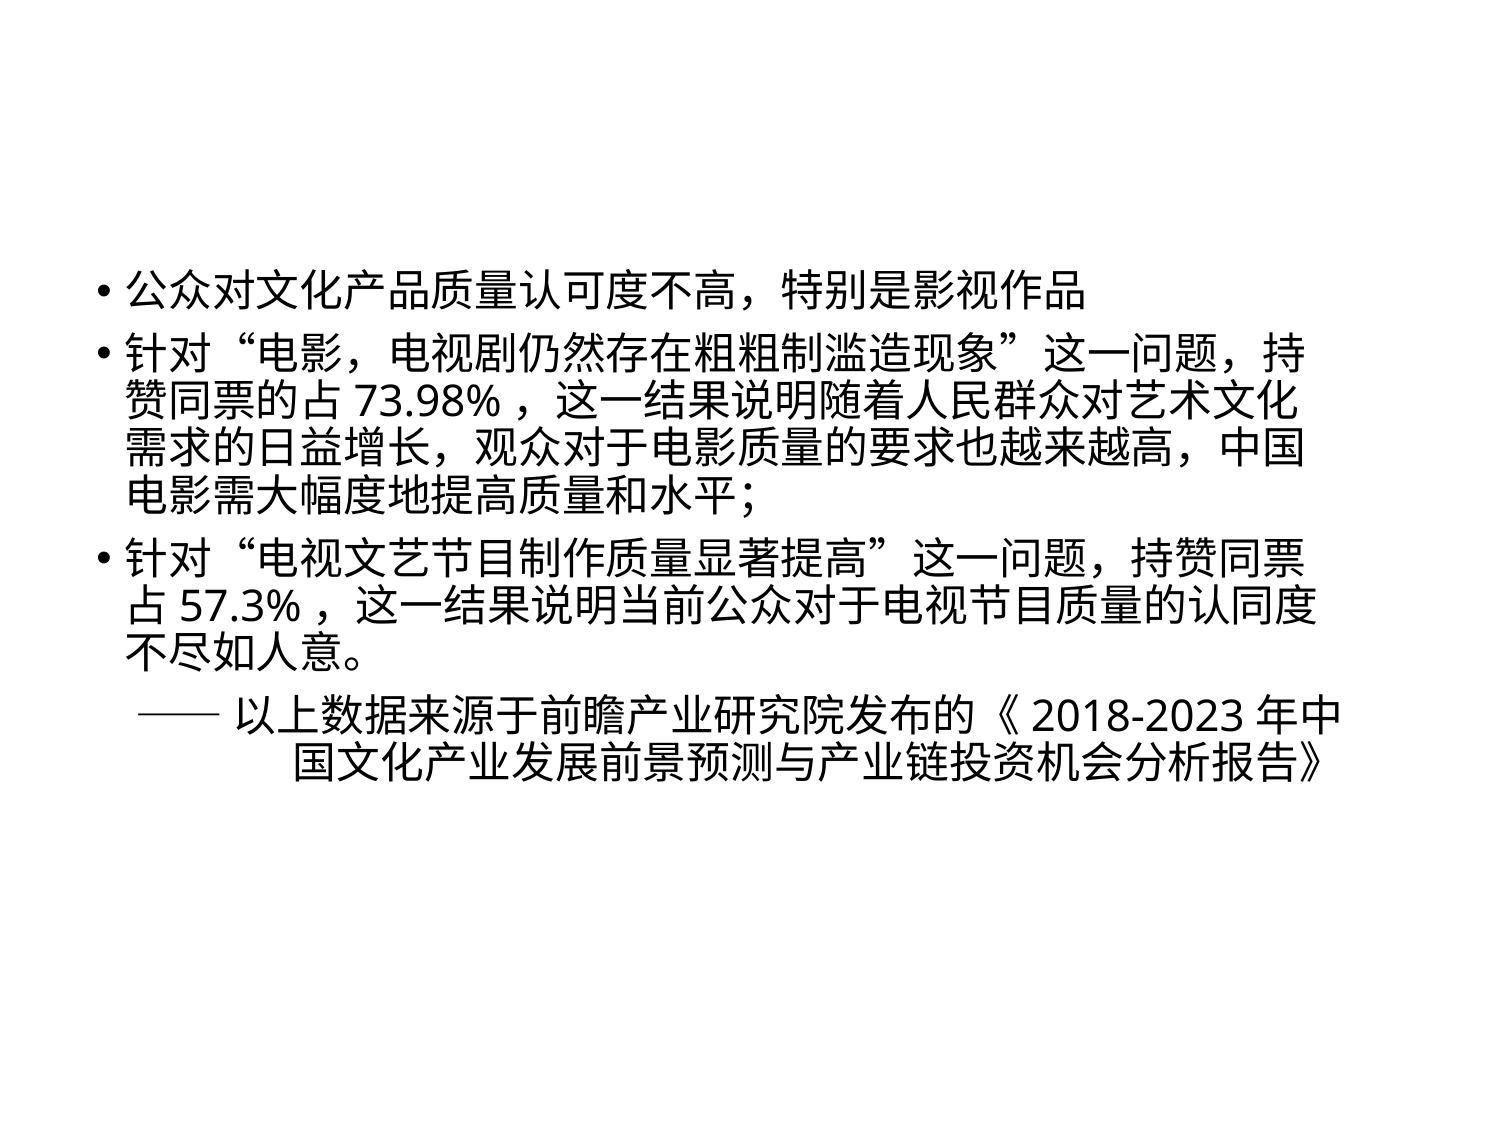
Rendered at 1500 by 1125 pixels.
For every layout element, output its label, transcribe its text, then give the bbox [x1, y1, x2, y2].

list 公众对文化产品质量认可度不高，特别是影视作品 针对“电影，电视剧仍然存在粗粗制滥造现象”这一问题，持赞同票的占73.98%，这一结果说明随着人民群众对艺术文化需求的日益增长，观众对于电影质量的要求也越来越高，中国电影需大幅度地提高质量和水平； 针对“电视文艺节目制作质量显著提高”这一问题，持赞同票占57.3%，这一结果说明当前公众对于电视节目质量的认同度不尽如人意。 ——以上数据来源于前瞻产业研究院发布的《2018-2023年中国文化产业发展前景预测与产业链投资机会分析报告》 [81, 261, 1358, 950]
